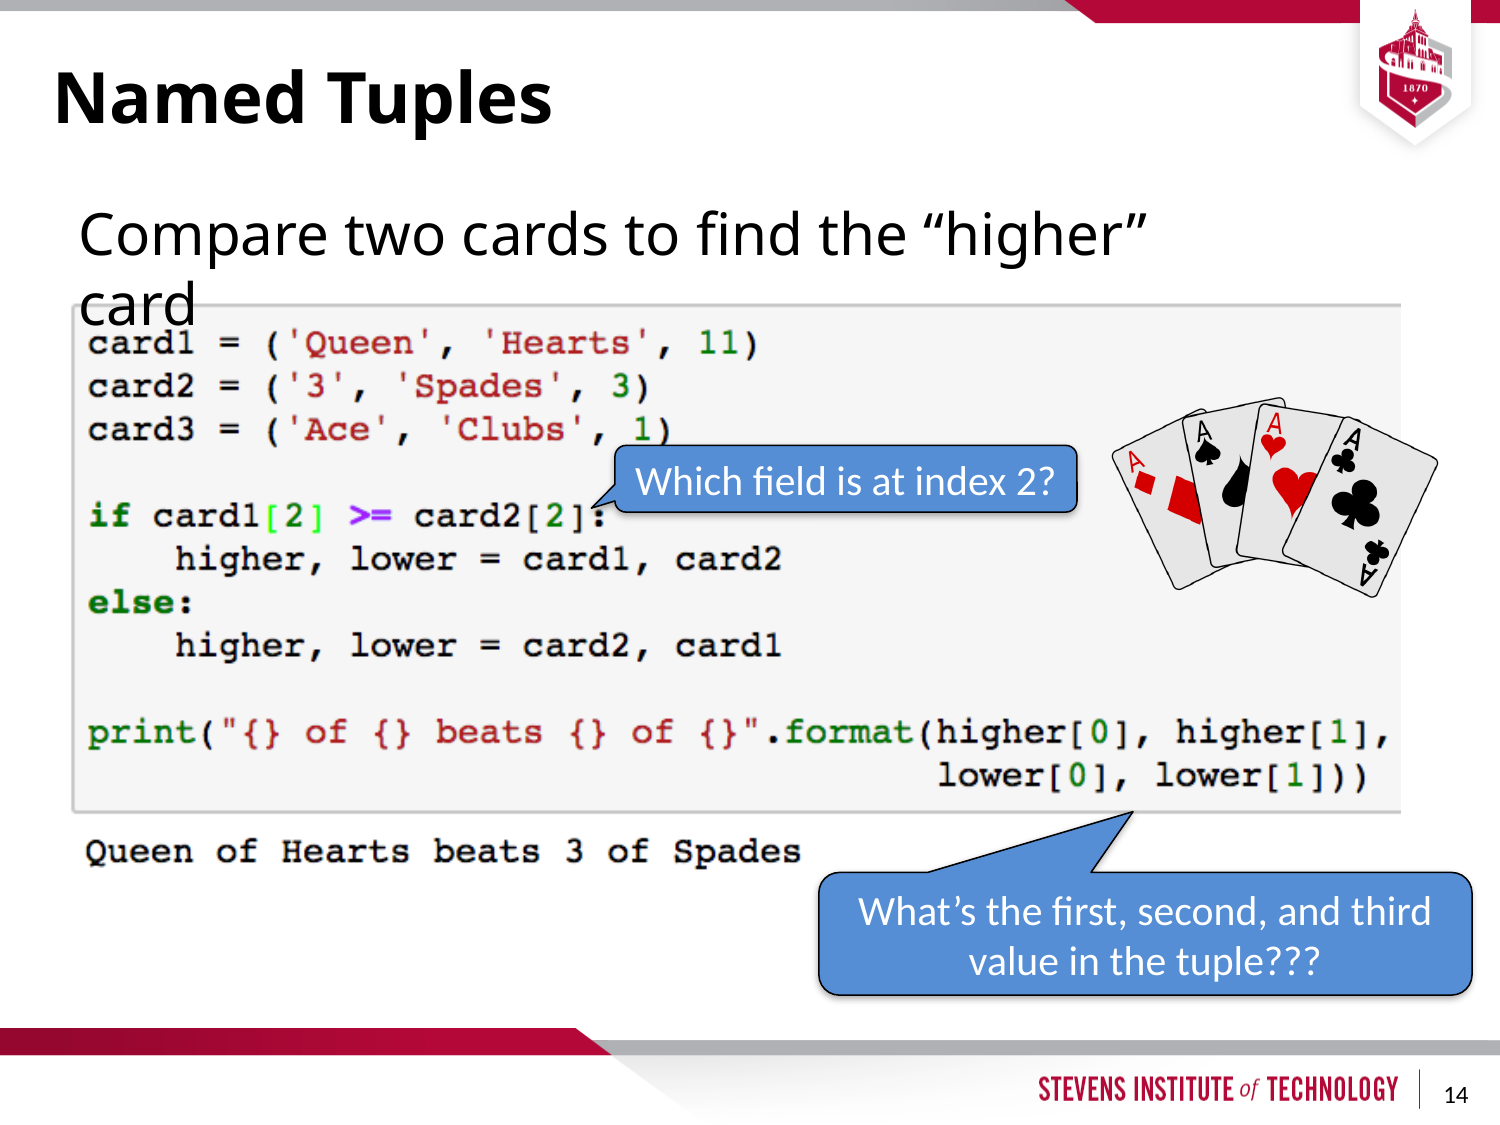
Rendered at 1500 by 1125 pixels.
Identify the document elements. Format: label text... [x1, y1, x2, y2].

text_box Compare two cards to find the “higher” card [63, 189, 1209, 297]
title Named Tuples [37, 45, 1338, 233]
text_box What’s the first, second, and third value in the tuple??? [818, 871, 1473, 996]
picture [63, 297, 1445, 873]
slide_number 14 [1428, 1071, 1490, 1108]
picture [0, 1028, 1500, 1125]
picture [0, 0, 1500, 160]
